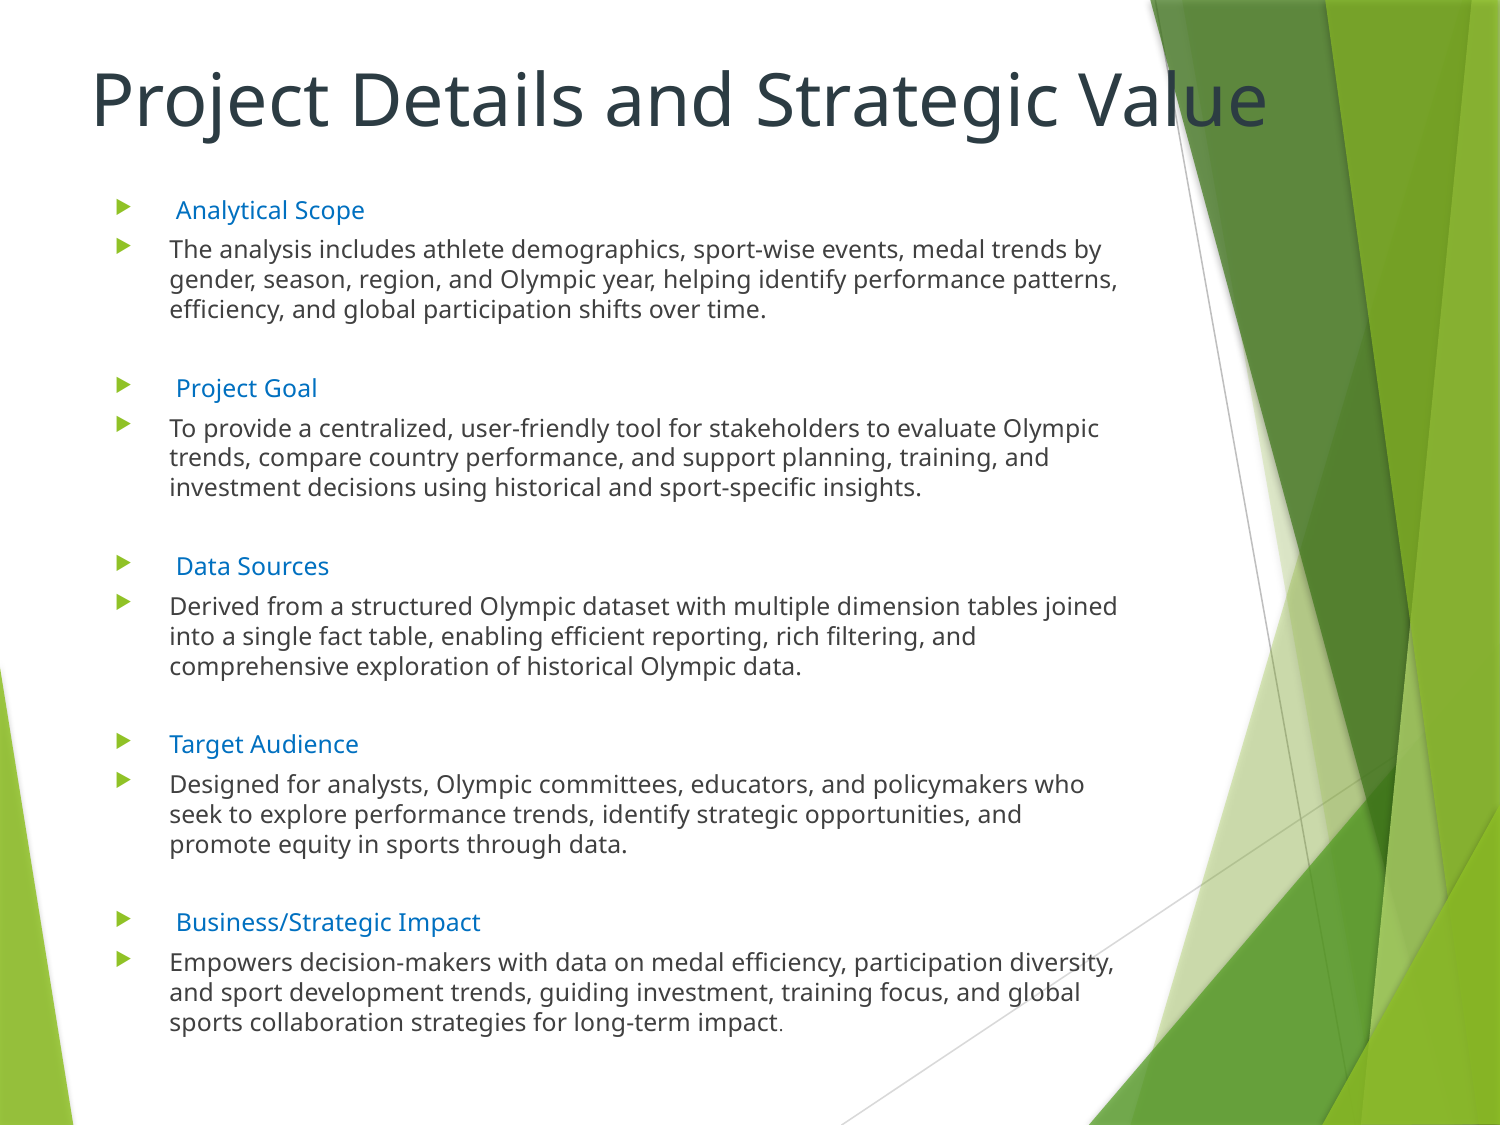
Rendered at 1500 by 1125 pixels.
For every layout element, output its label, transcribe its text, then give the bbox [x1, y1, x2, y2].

title Project Details and Strategic Value [75, 45, 1425, 149]
list Analytical Scope The analysis includes athlete demographics, sport-wise events, medal trends by gender, season, region, and Olympic year, helping identify performance patterns, efficiency, and global participation shifts over time. Project Goal To provide a centralized, user-friendly tool for stakeholders to evaluate Olympic trends, compare country performance, and support planning, training, and investment decisions using historical and sport-specific insights. Data Sources Derived from a structured Olympic dataset with multiple dimension tables joined into a single fact table, enabling efficient reporting, rich filtering, and comprehensive exploration of historical Olympic data. Target Audience Designed for analysts, Olympic committees, educators, and policymakers who seek to explore performance trends, identify strategic opportunities, and promote equity in sports through data. Business/Strategic Impact Empowers decision-makers with data on medal efficiency, participation diversity, and sport development trends, guiding investment, training focus, and global sports collaboration strategies for long-term impact. [99, 187, 1142, 1061]
